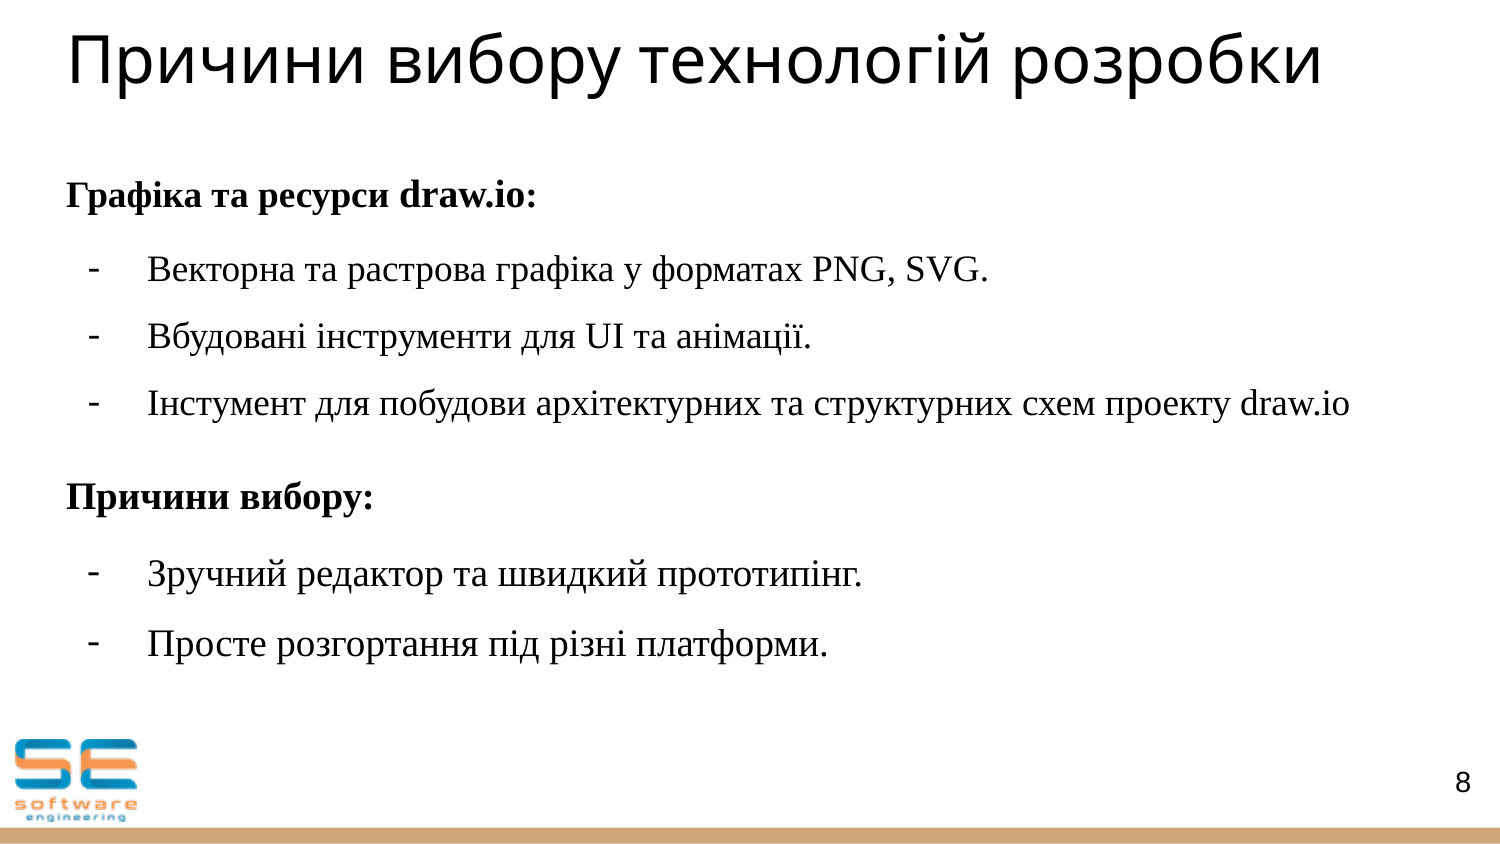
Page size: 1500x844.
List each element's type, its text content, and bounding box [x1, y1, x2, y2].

title Причини вибору технологій розробки [51, 0, 1449, 112]
picture [14, 739, 138, 823]
list Графіка та ресурси draw.io: Векторна та растрова графіка у форматах PNG, SVG. Вбудовані інструменти для UI та анімації. Інстумент для побудови архітектурних та структурних схем проекту draw.io Причини вибору: Зручний редактор та швидкий прототипінг. Просте розгортання під різні платформи. [51, 128, 1449, 700]
text_box ‹#› [1440, 755, 1487, 806]
